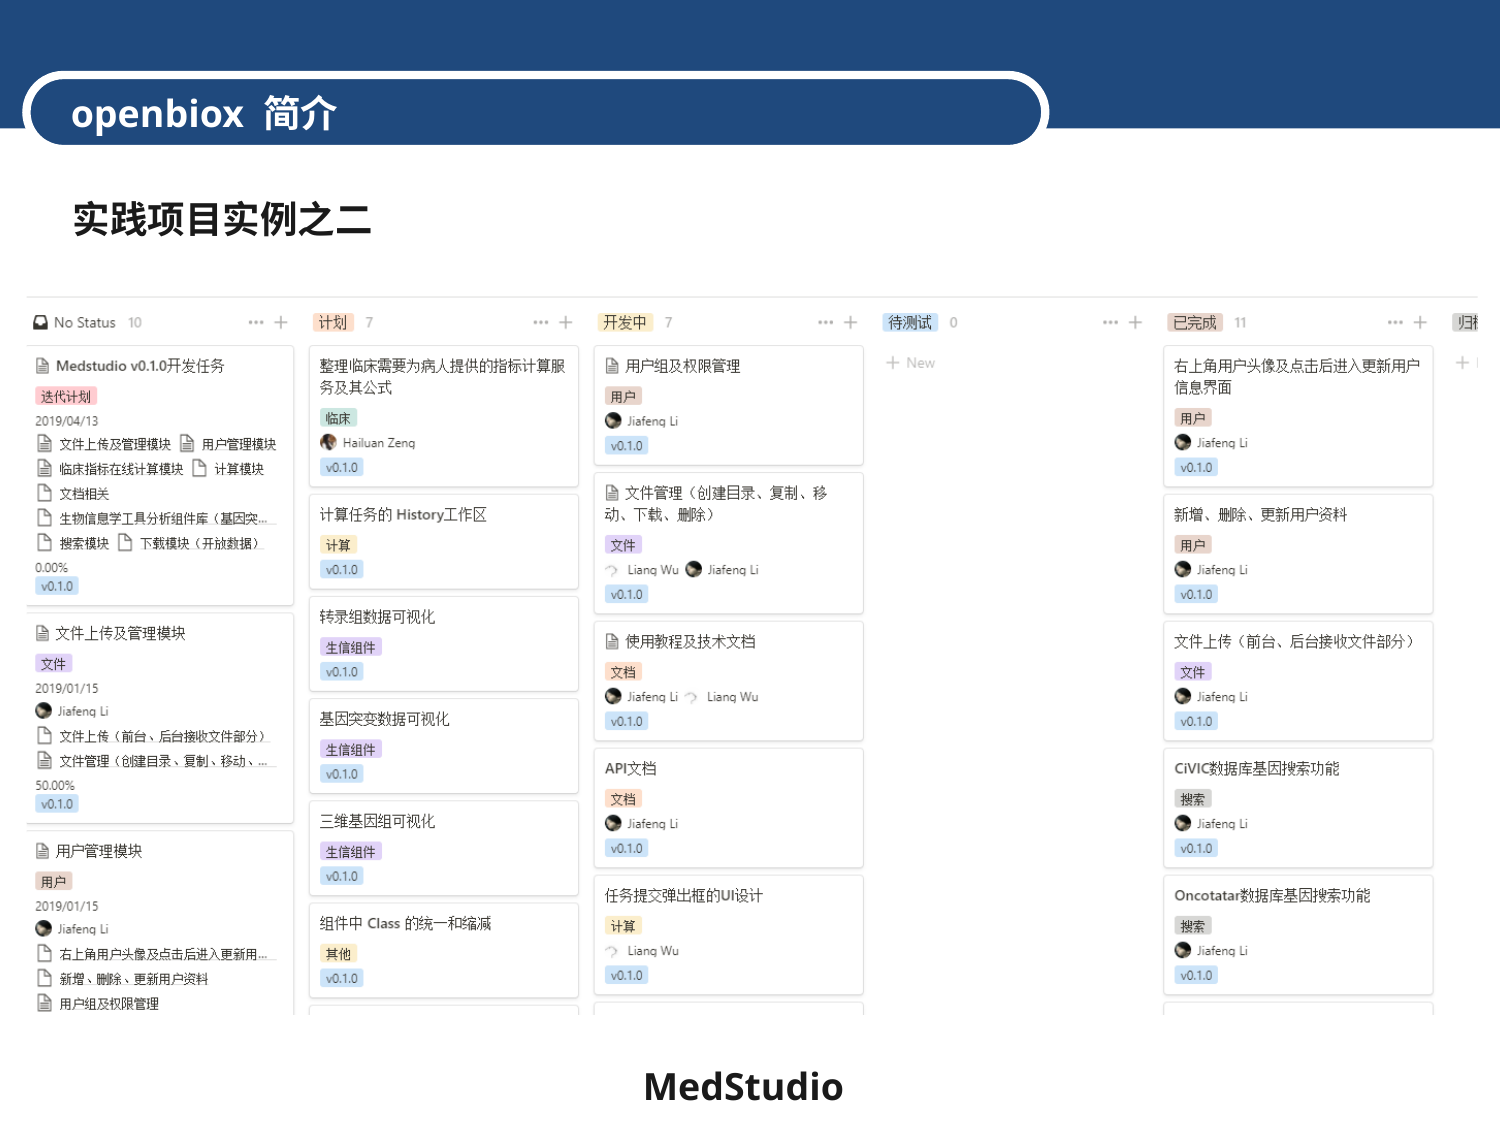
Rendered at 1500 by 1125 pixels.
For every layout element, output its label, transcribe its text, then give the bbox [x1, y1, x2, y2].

text_box openbiox 简介 [56, 82, 920, 143]
picture [26, 296, 1479, 1015]
text_box [0, 0, 1500, 131]
text_box 实践项目实例之二 [57, 165, 388, 249]
text_box [24, 72, 1048, 152]
text_box MedStudio [628, 1033, 872, 1116]
